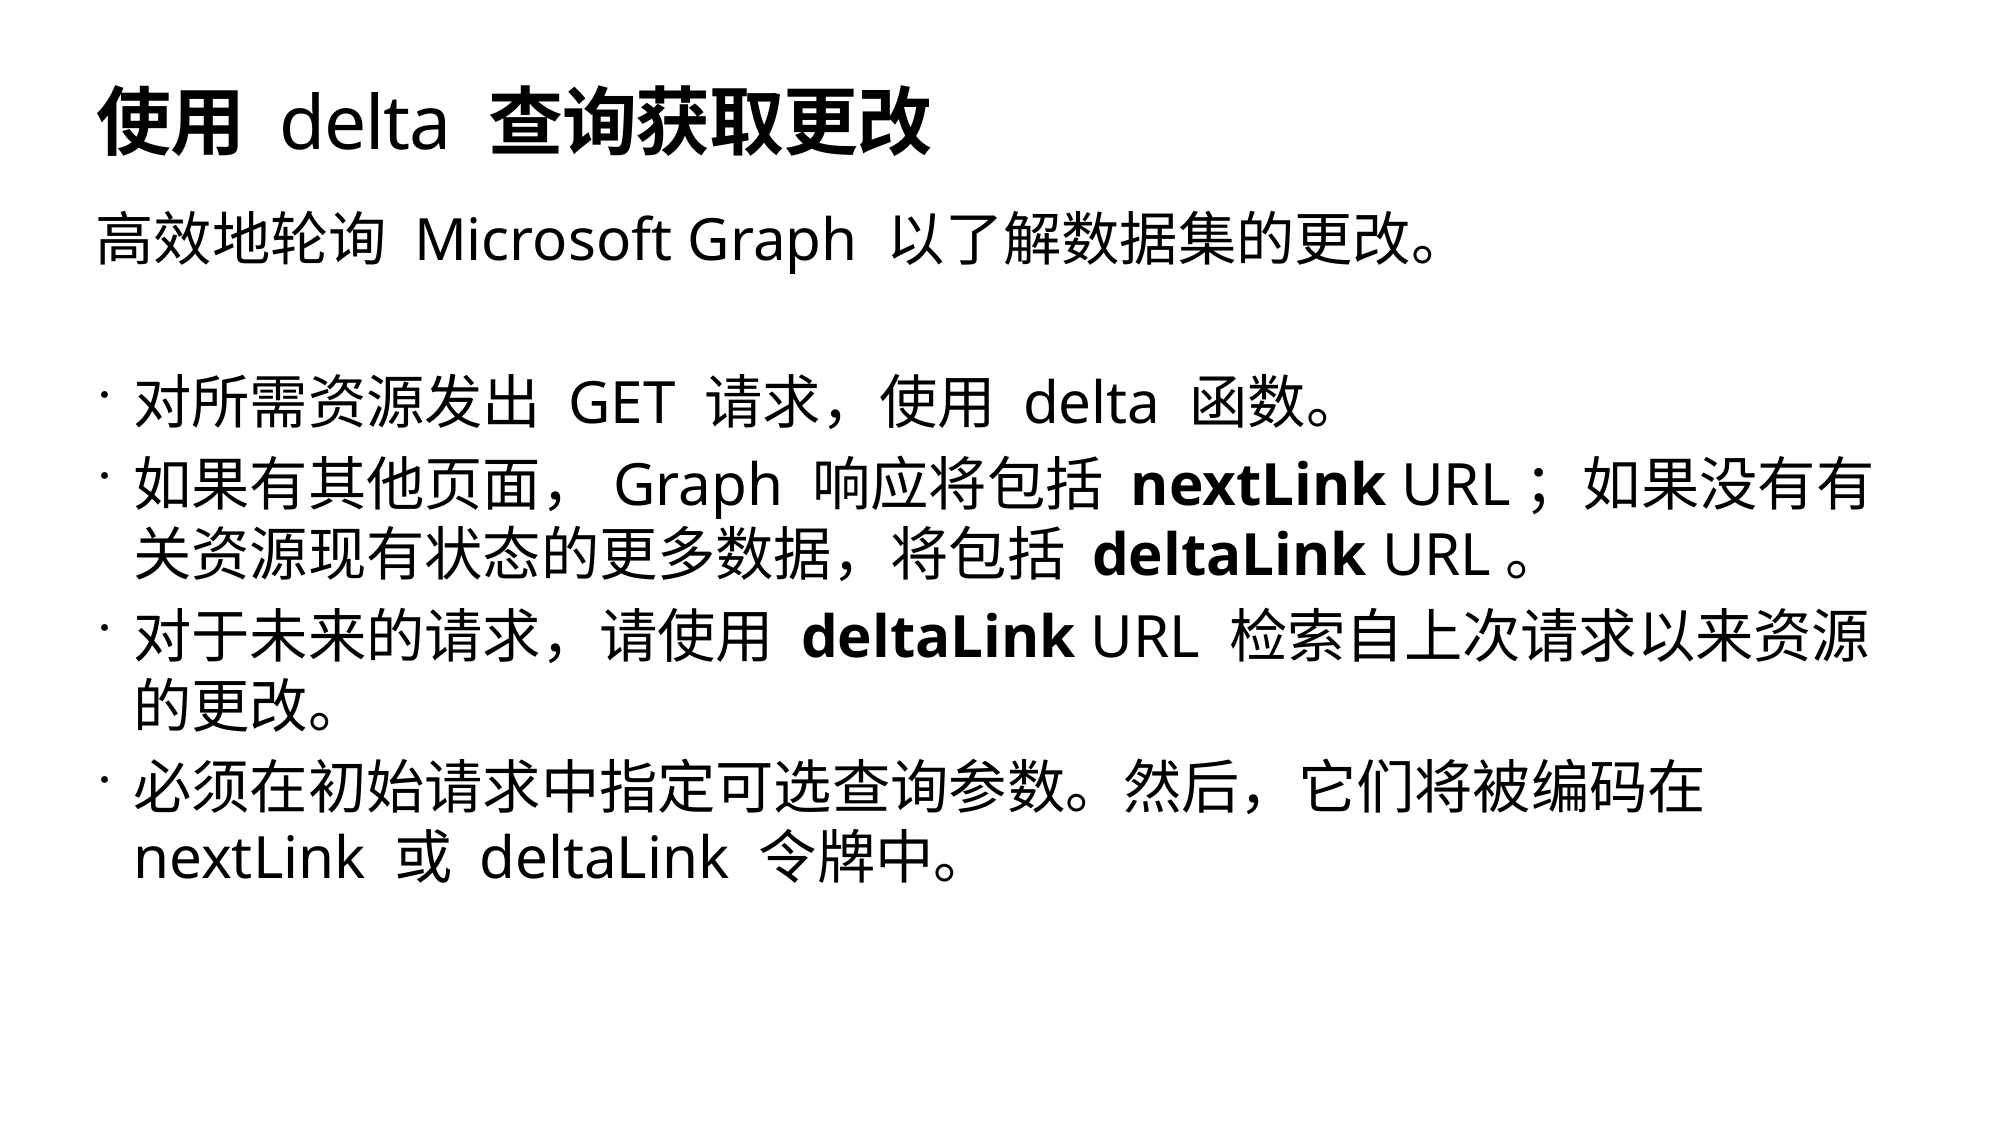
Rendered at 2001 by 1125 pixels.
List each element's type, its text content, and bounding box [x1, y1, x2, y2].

list 高效地轮询 Microsoft Graph 以了解数据集的更改。 对所需资源发出 GET 请求，使用 delta 函数。 如果有其他页面，Graph 响应将包括 nextLink URL；如果没有有关资源现有状态的更多数据，将包括 deltaLink URL。 对于未来的请求，请使用 deltaLink URL 检索自上次请求以来资源的更改。 必须在初始请求中指定可选查询参数。然后，它们将被编码在 nextLink 或 deltaLink 令牌中。 [95, 202, 1889, 994]
title 使用 delta 查询获取更改 [96, 75, 1904, 166]
